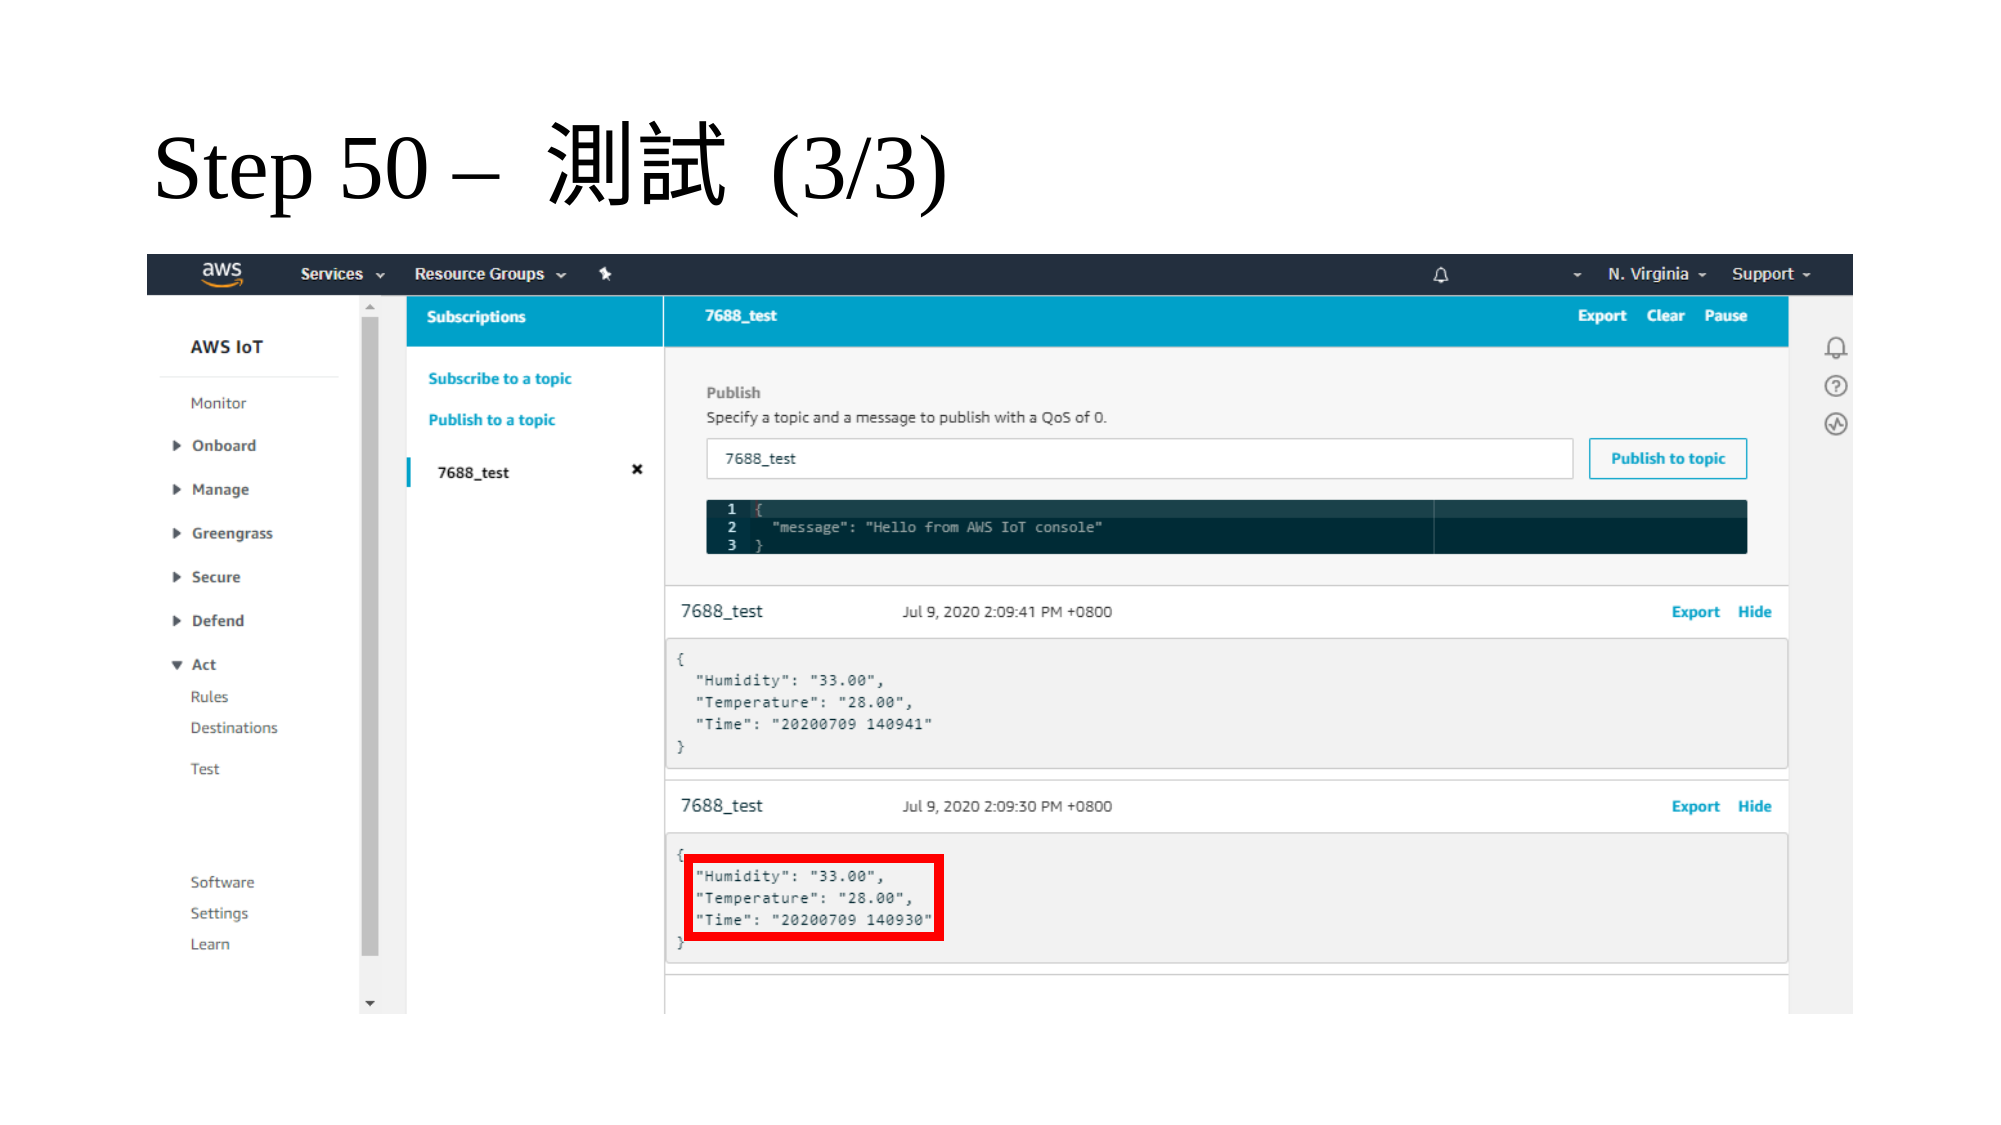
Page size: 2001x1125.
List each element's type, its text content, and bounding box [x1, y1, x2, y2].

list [147, 254, 1853, 1014]
title Step 50 – 測試 (3/3) [137, 59, 1863, 278]
